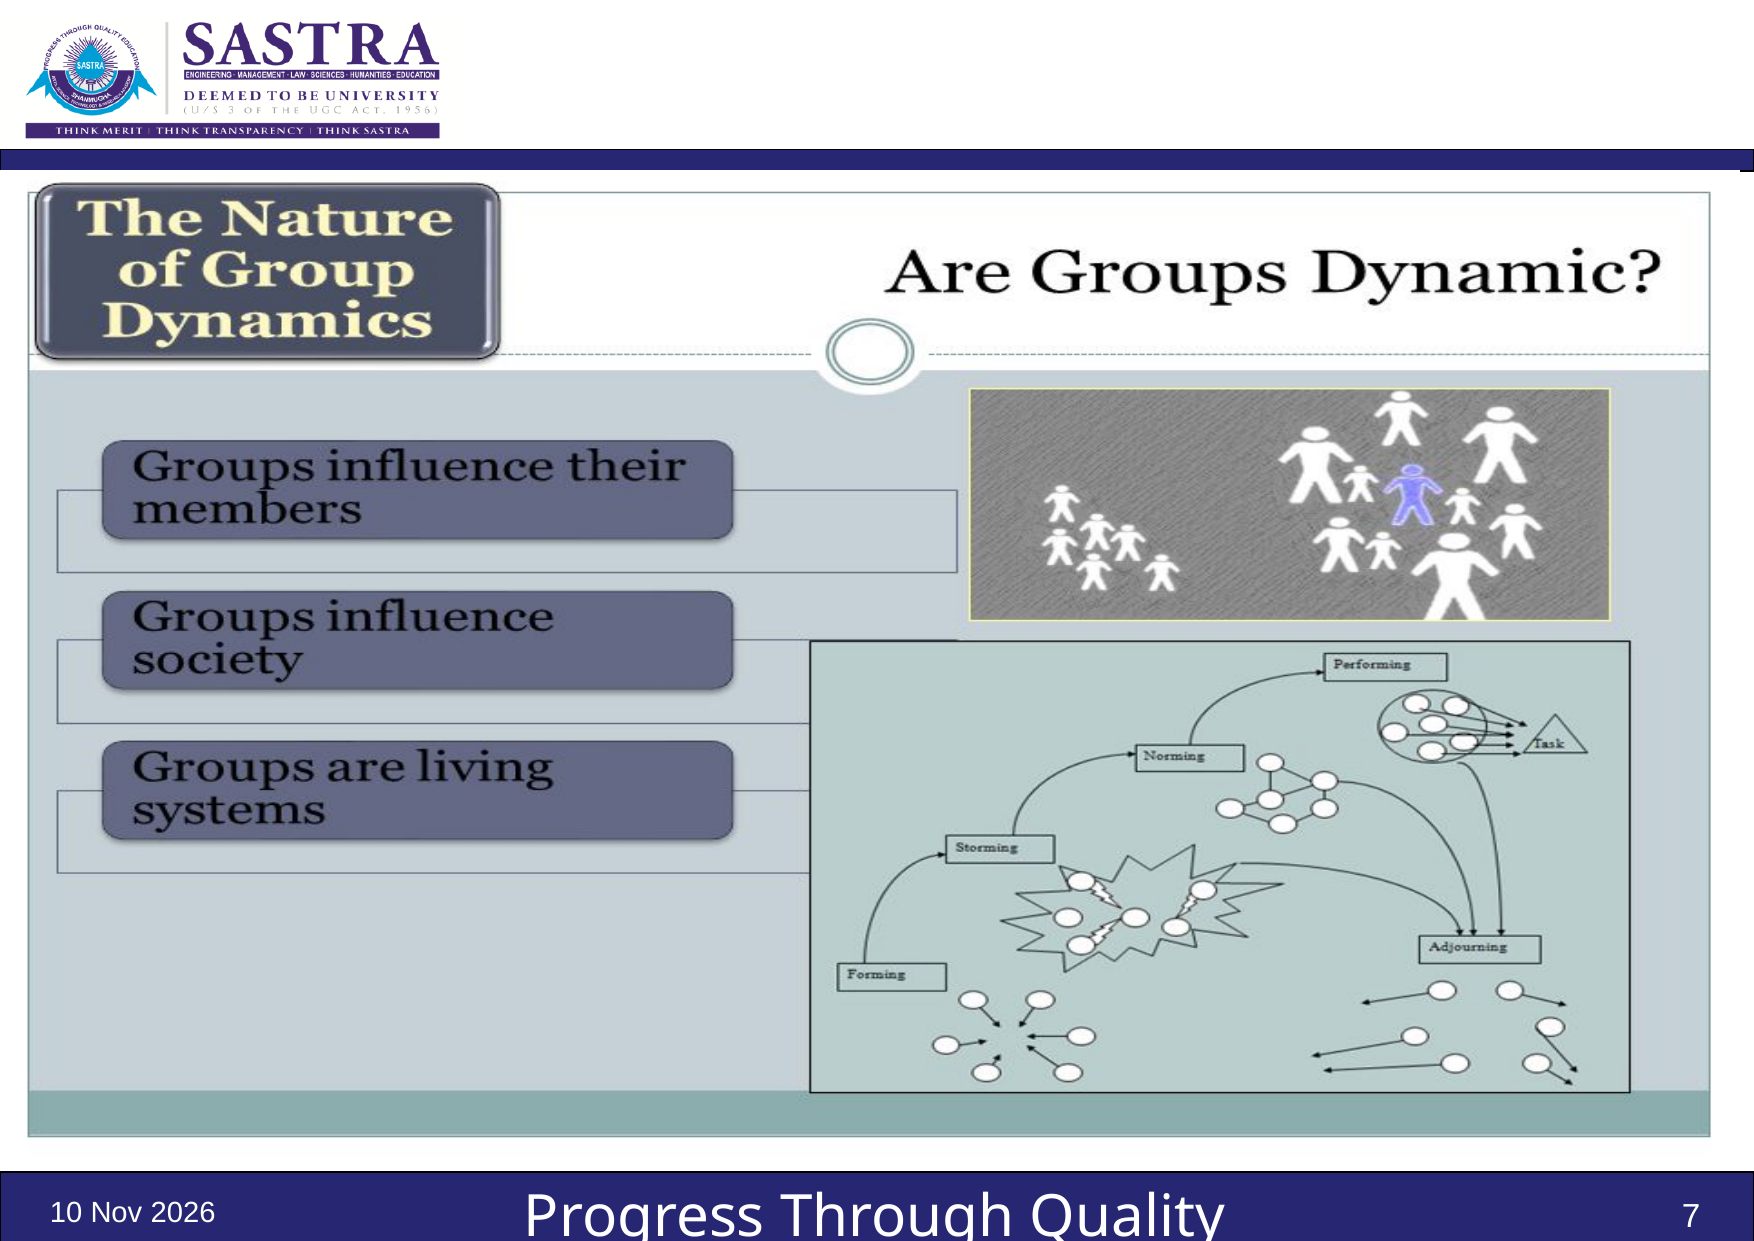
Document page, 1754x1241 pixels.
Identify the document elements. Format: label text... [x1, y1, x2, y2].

slide_number 7 [1307, 1184, 1718, 1237]
picture [0, 13, 465, 146]
slide_number 7-Oct-20 [32, 1184, 267, 1236]
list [0, 169, 1740, 1158]
